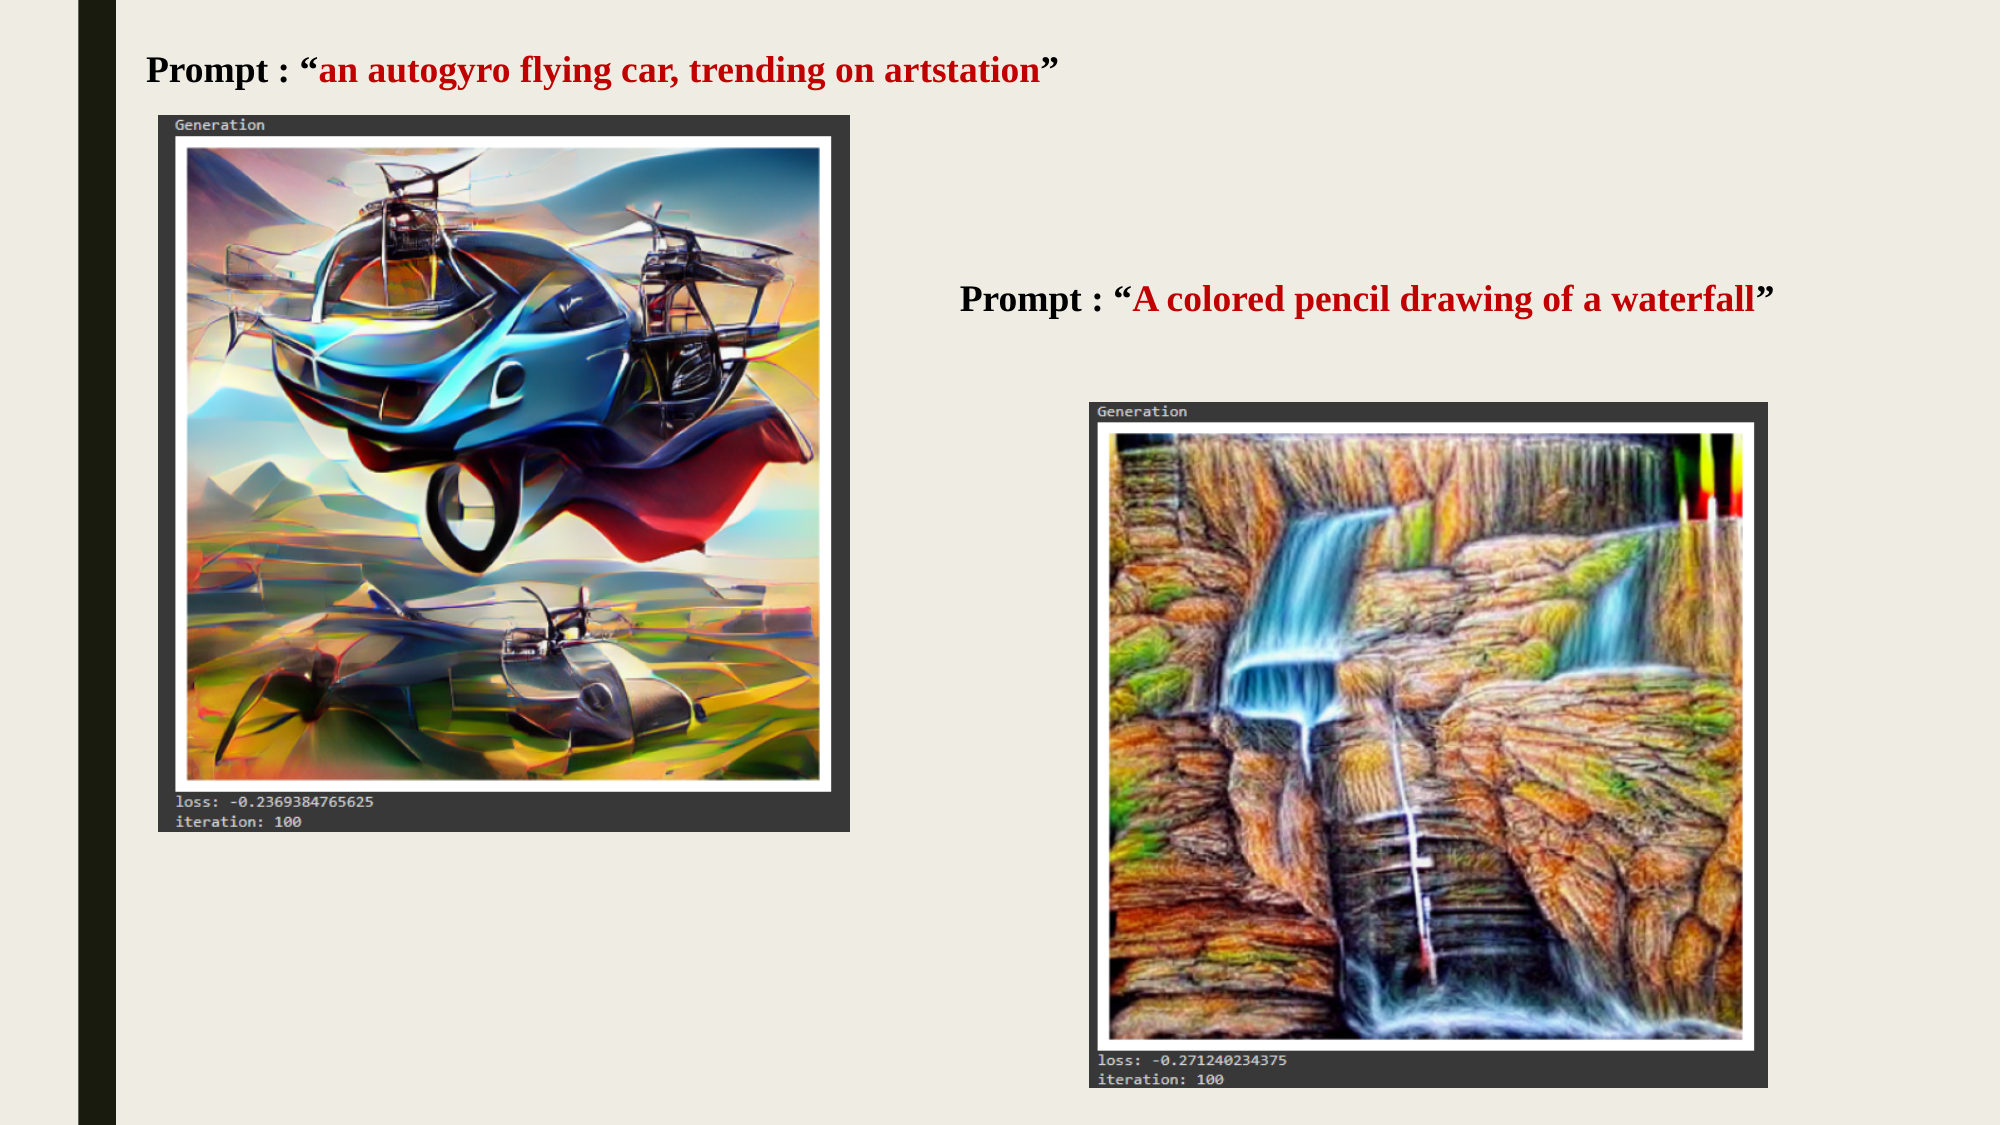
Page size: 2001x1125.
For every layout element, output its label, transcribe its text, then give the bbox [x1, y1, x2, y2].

picture [1089, 402, 1768, 1088]
text_box Prompt : “an autogyro flying car, trending on artstation” [131, 37, 1132, 98]
text_box Prompt : “A colored pencil drawing of a waterfall” [945, 267, 1946, 327]
picture [158, 115, 850, 832]
